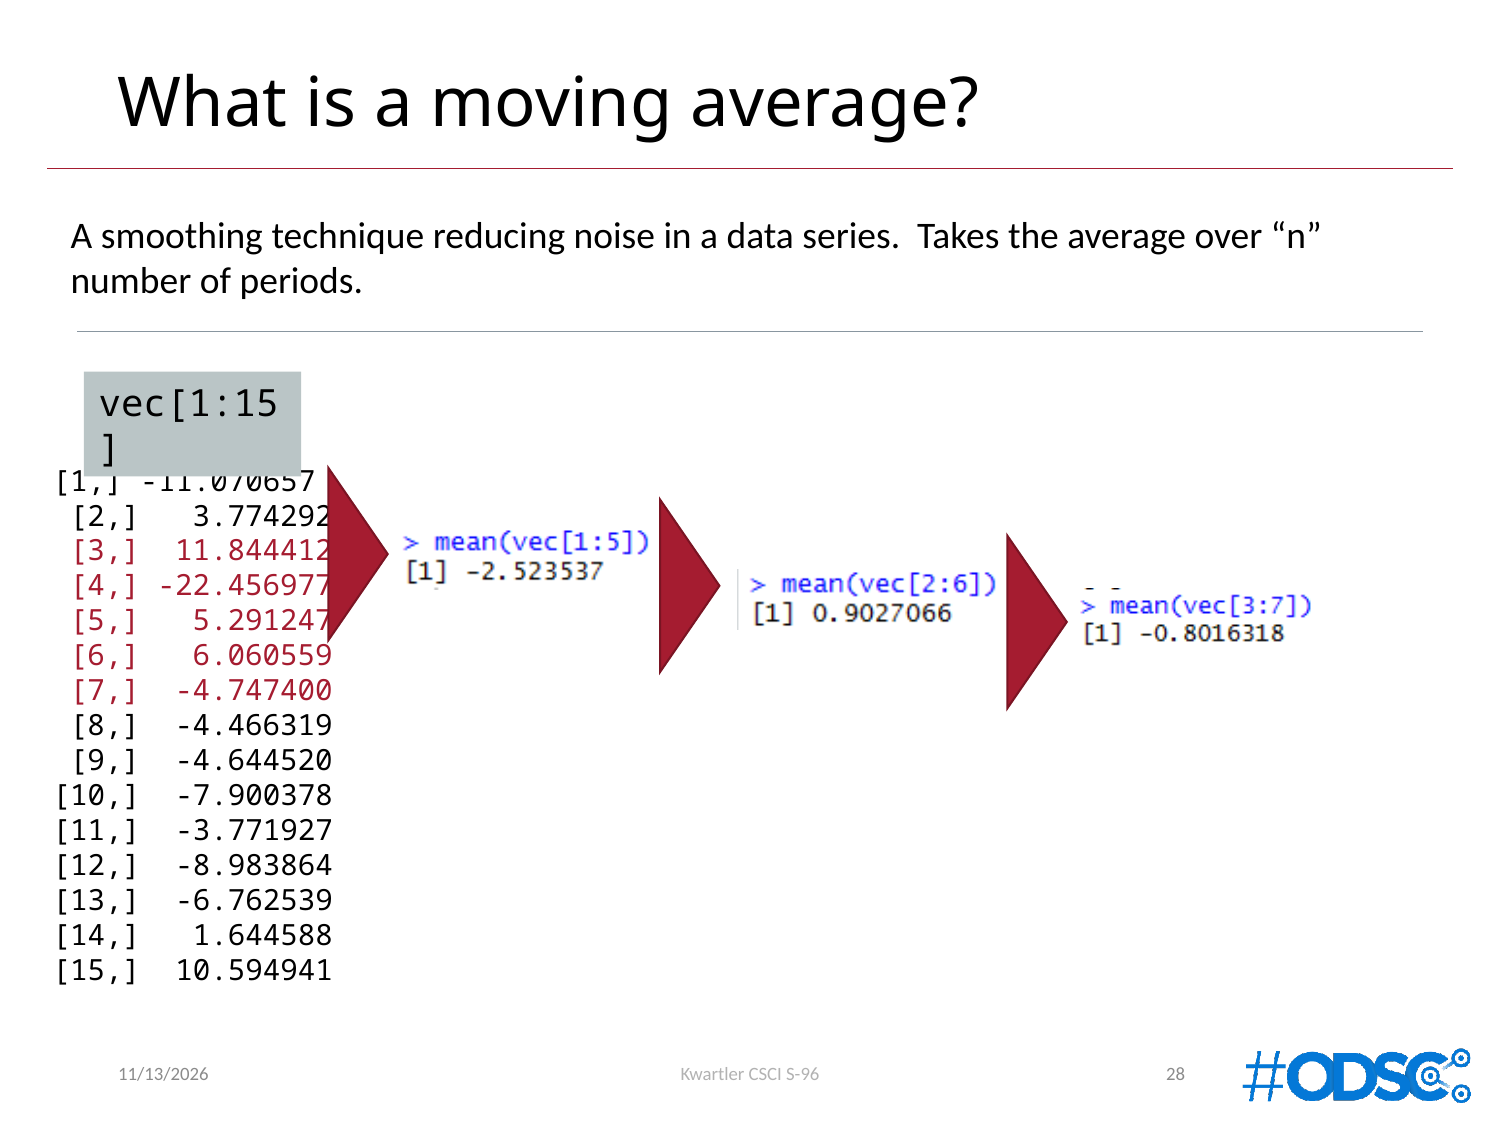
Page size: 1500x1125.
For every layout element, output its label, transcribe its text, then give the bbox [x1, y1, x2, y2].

text_box vec[1:15] [83, 371, 302, 477]
picture [394, 529, 654, 590]
picture [1072, 588, 1318, 649]
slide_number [103, 1042, 441, 1103]
slide_number 28 [1059, 1042, 1200, 1103]
picture [737, 569, 1007, 630]
footer Kwartler CSCI S-96 [496, 1042, 1004, 1103]
text_box [659, 496, 721, 676]
title What is a moving average? [103, 59, 1397, 157]
picture [1225, 1038, 1480, 1116]
text_box [1,] -11.070657 [2,] 3.774292 [3,] 11.844412 [4,] -22.456977 [5,] 5.291247 [6,] 6.060559 [7,] -4.747400 [8,] -4.466319 [9,] -4.644520 [10,] -7.900378 [11,] -3.771927 [12,] -8.983864 [13,] -6.762539 [14,] 1.644588 [15,] 10.594941 [37, 454, 348, 994]
text_box [1006, 532, 1069, 712]
text_box [327, 464, 389, 644]
text_box A smoothing technique reducing noise in a data series. Takes the average over “n” number of periods. [55, 203, 1462, 309]
